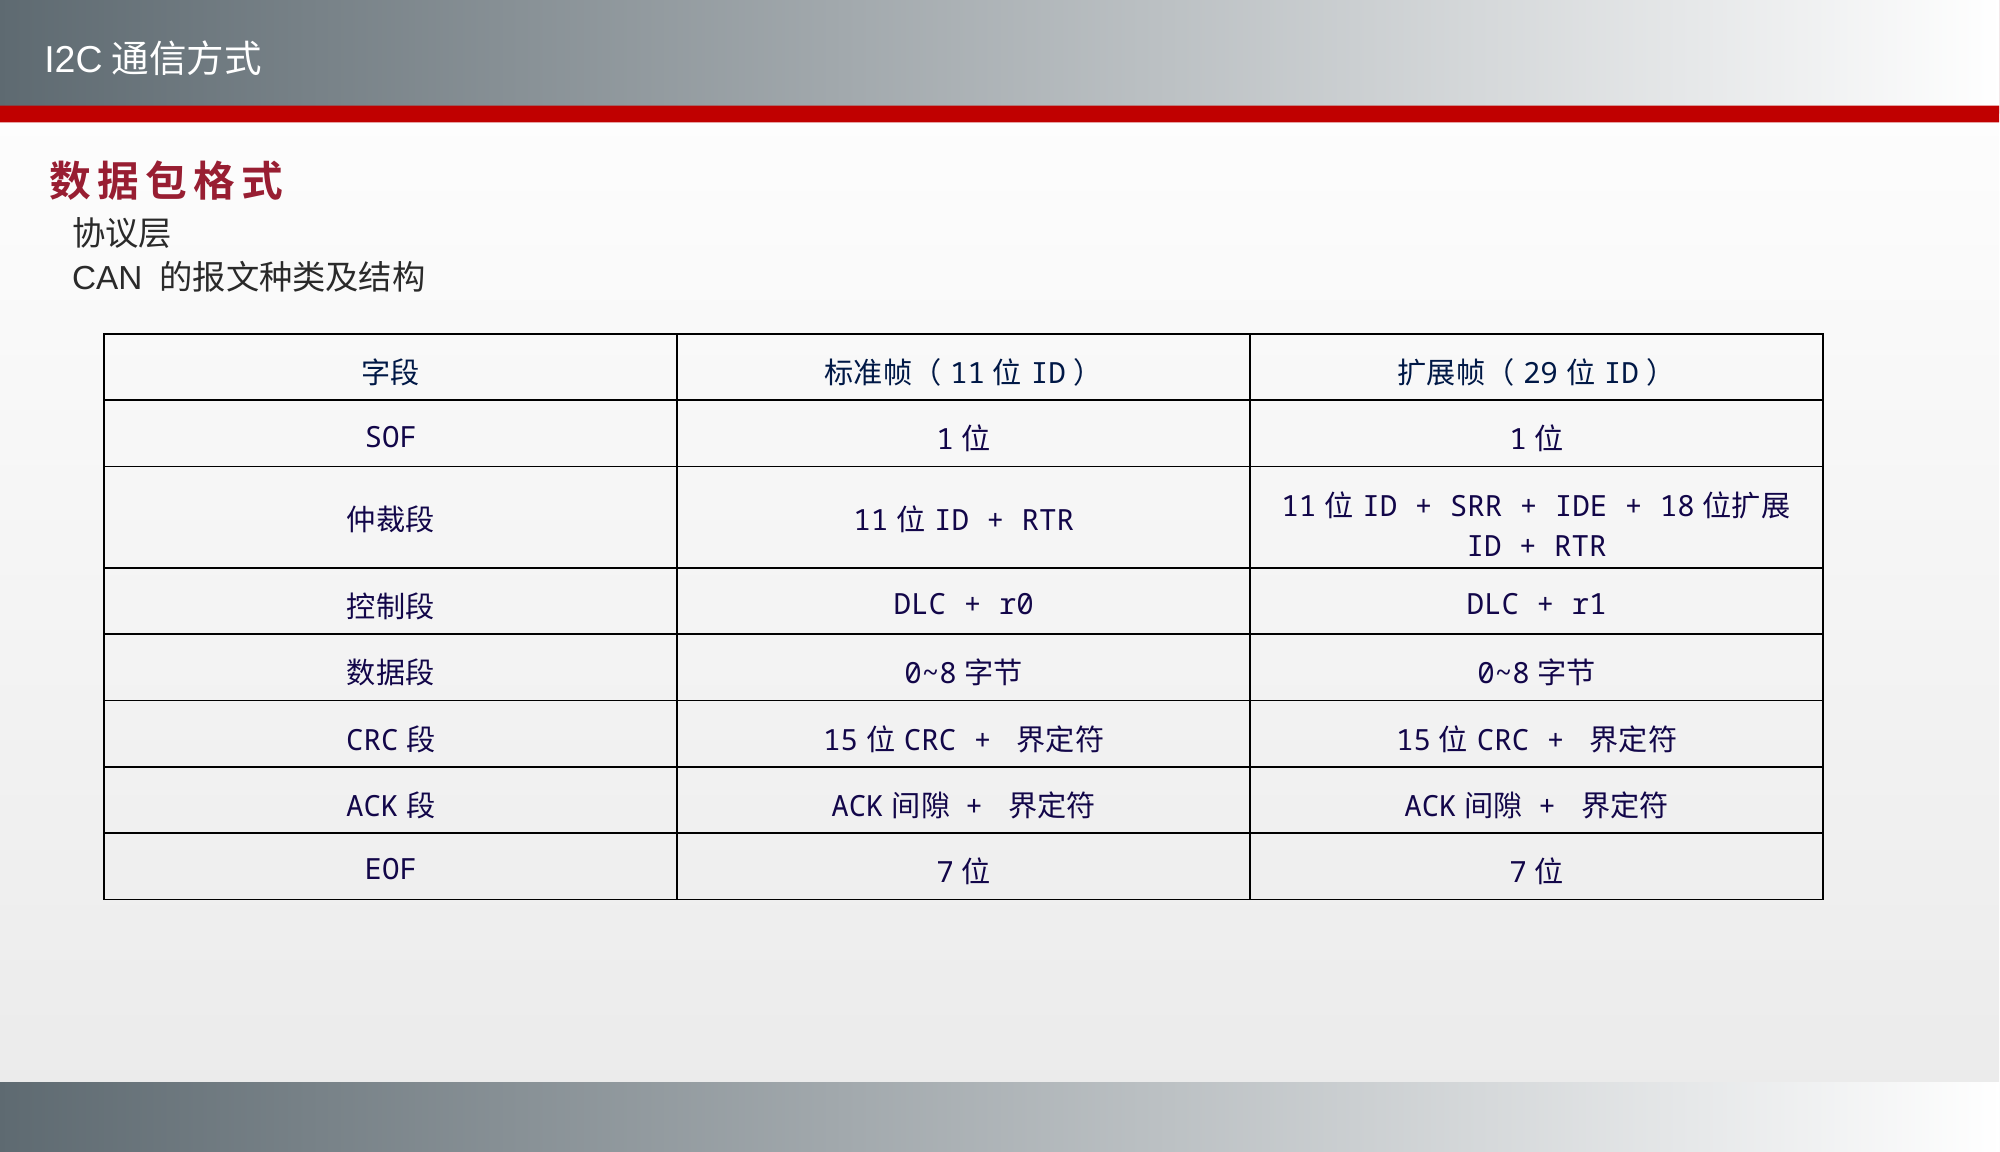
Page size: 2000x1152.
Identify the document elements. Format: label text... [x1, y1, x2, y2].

table_cell SOF [105, 401, 676, 466]
text_box 协议层 CAN 的报文种类及结构 [57, 203, 1793, 298]
table_header 字段 [105, 335, 676, 399]
table_cell ACK间隙 + 界定符 [678, 768, 1249, 832]
table_header 扩展帧（29位ID） [1251, 335, 1822, 399]
table_cell EOF [105, 834, 676, 899]
table_header 标准帧（11位ID） [678, 335, 1249, 399]
table_cell 15位CRC + 界定符 [678, 701, 1249, 766]
table_cell 0~8字节 [1251, 635, 1822, 700]
table_cell 7位 [678, 834, 1249, 899]
table_cell 15位CRC + 界定符 [1251, 701, 1822, 766]
table_cell 数据段 [105, 635, 676, 700]
text_box I2C通信方式 [29, 27, 1895, 88]
table_cell DLC + r0 [678, 569, 1249, 633]
table_cell 仲裁段 [105, 467, 676, 567]
table_cell ACK间隙 + 界定符 [1251, 768, 1822, 832]
table_cell CRC段 [105, 701, 676, 766]
table_cell 11位ID + RTR [678, 467, 1249, 567]
table_cell 11位ID + SRR + IDE + 18位扩展ID + RTR [1251, 467, 1822, 567]
table_cell 1位 [1251, 401, 1822, 466]
table_cell 1位 [678, 401, 1249, 466]
table_cell 0~8字节 [678, 635, 1249, 700]
text_box 数据包格式 [29, 144, 1923, 204]
table_cell 控制段 [105, 569, 676, 633]
table_cell 7位 [1251, 834, 1822, 899]
table_cell DLC + r1 [1251, 569, 1822, 633]
table_cell ACK段 [105, 768, 676, 832]
